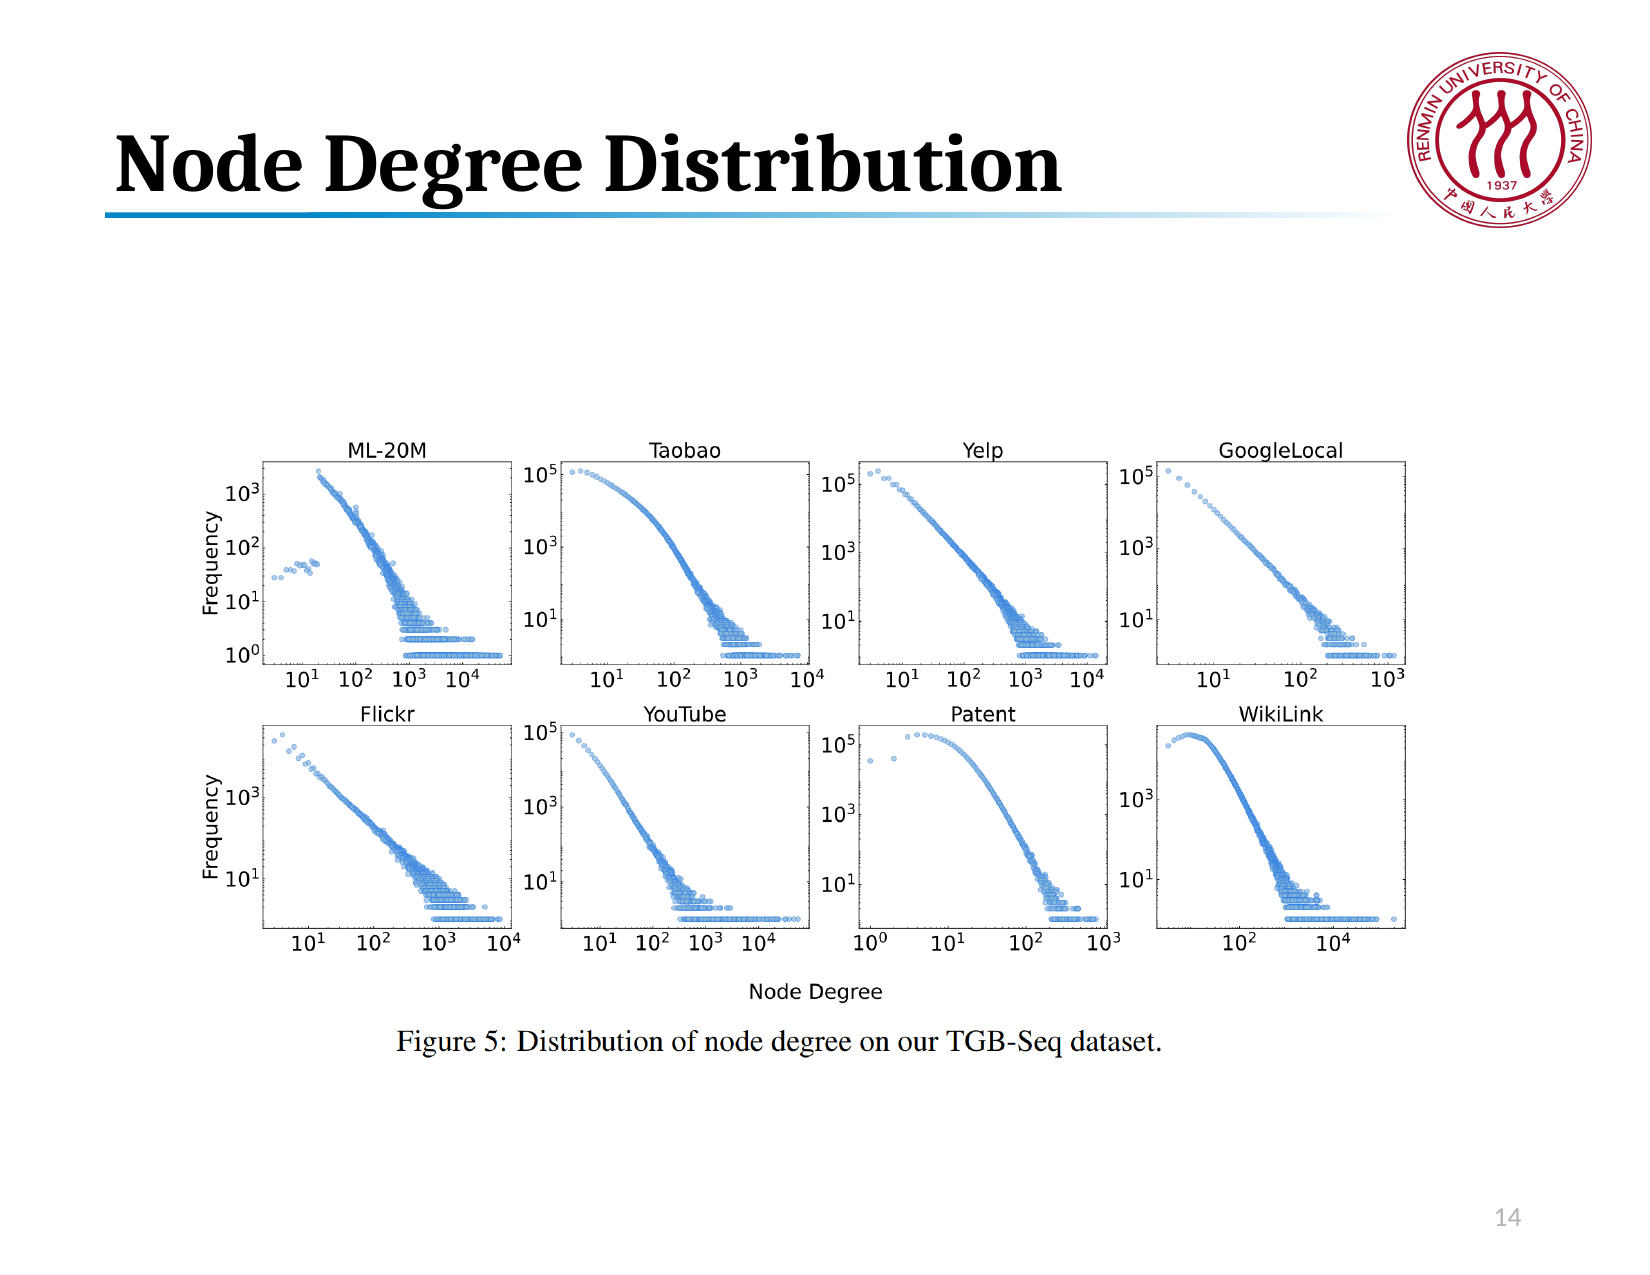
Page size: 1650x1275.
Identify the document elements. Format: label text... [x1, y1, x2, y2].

title Node Degree Distribution [99, 59, 1428, 269]
slide_number 14 [1165, 1181, 1537, 1250]
picture [1407, 52, 1592, 228]
picture [173, 420, 1449, 1076]
